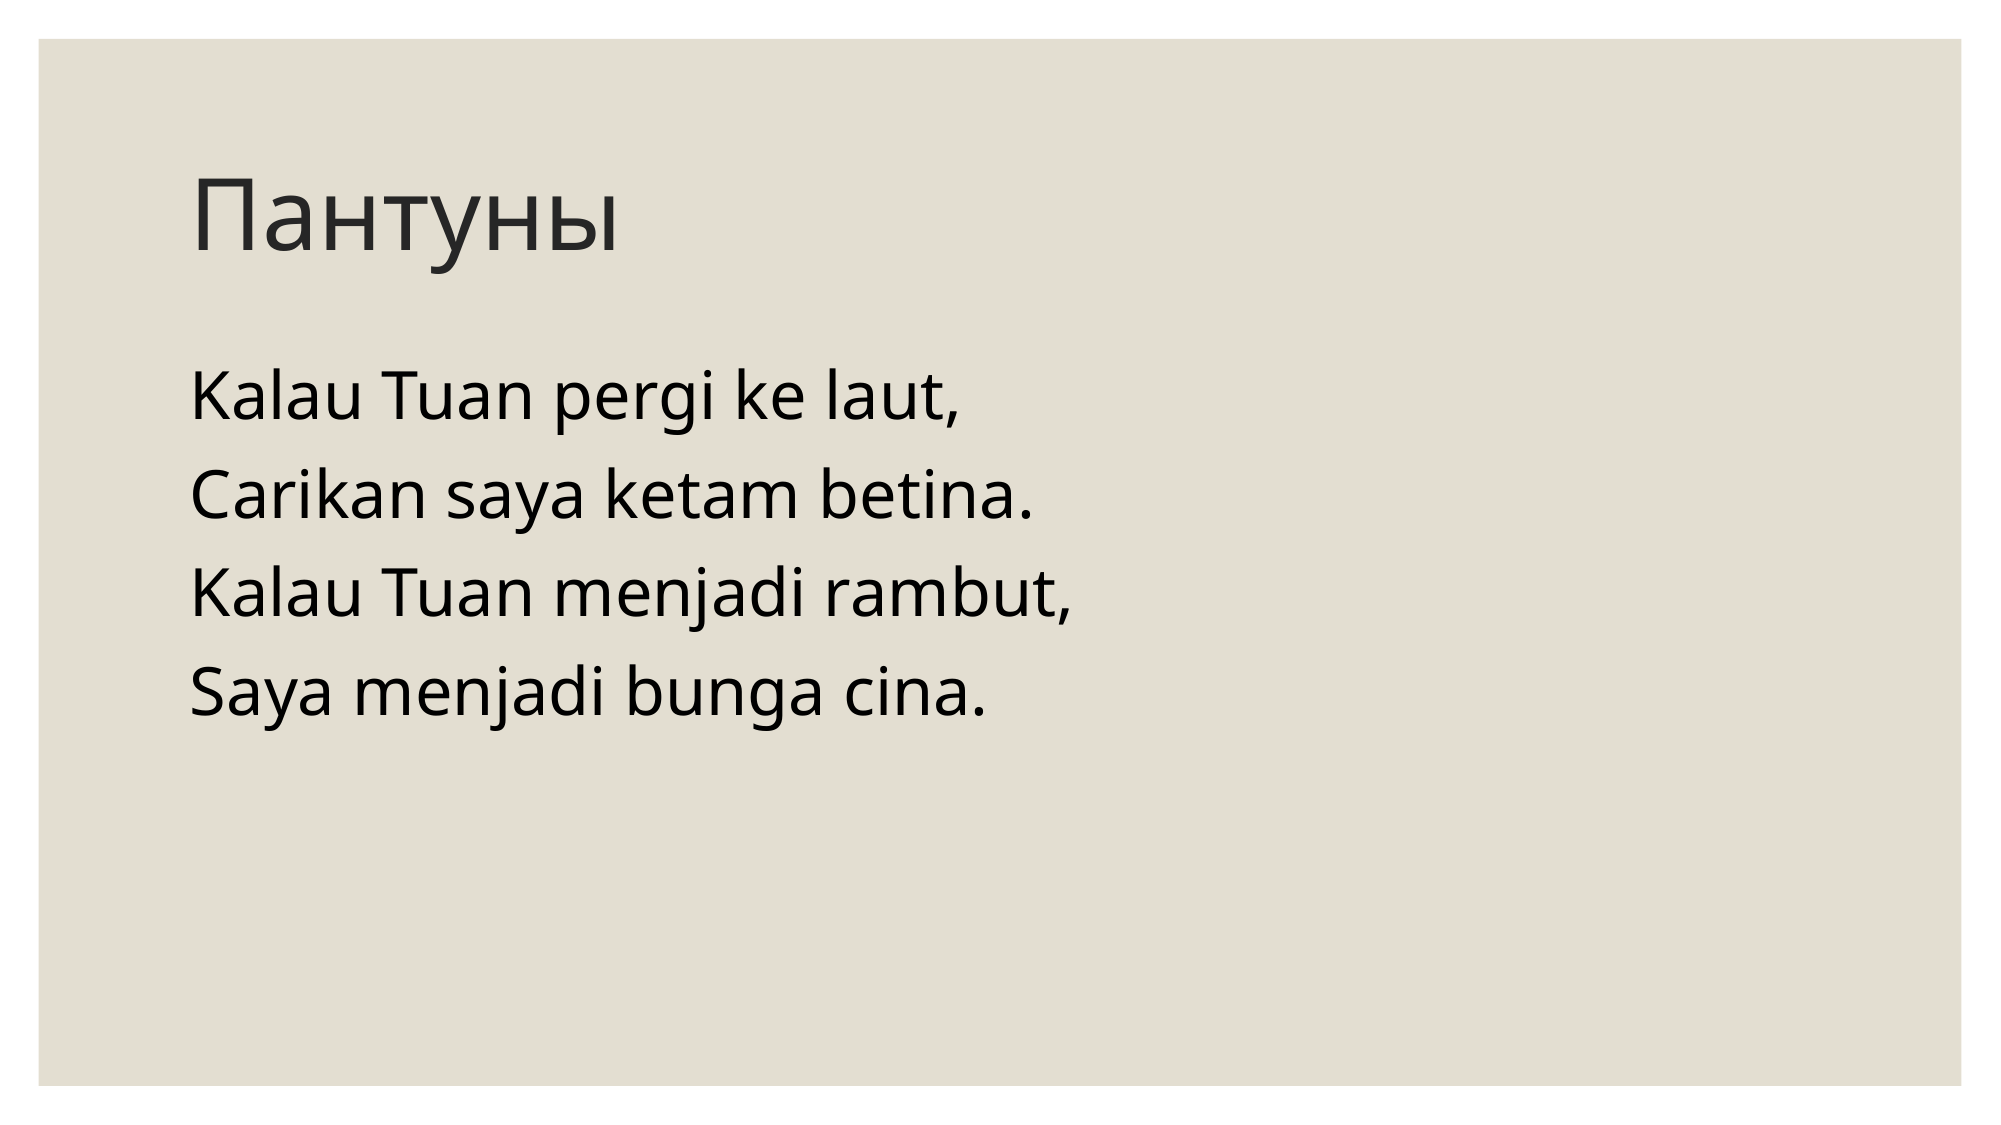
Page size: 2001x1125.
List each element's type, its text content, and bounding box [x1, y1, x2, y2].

title Пантуны [174, 105, 1825, 331]
list Kalau Tuan pergi ke laut, Carikan saya ketam betina. Kalau Tuan menjadi rambut, Saya menjadi bunga cina. [174, 345, 1825, 990]
